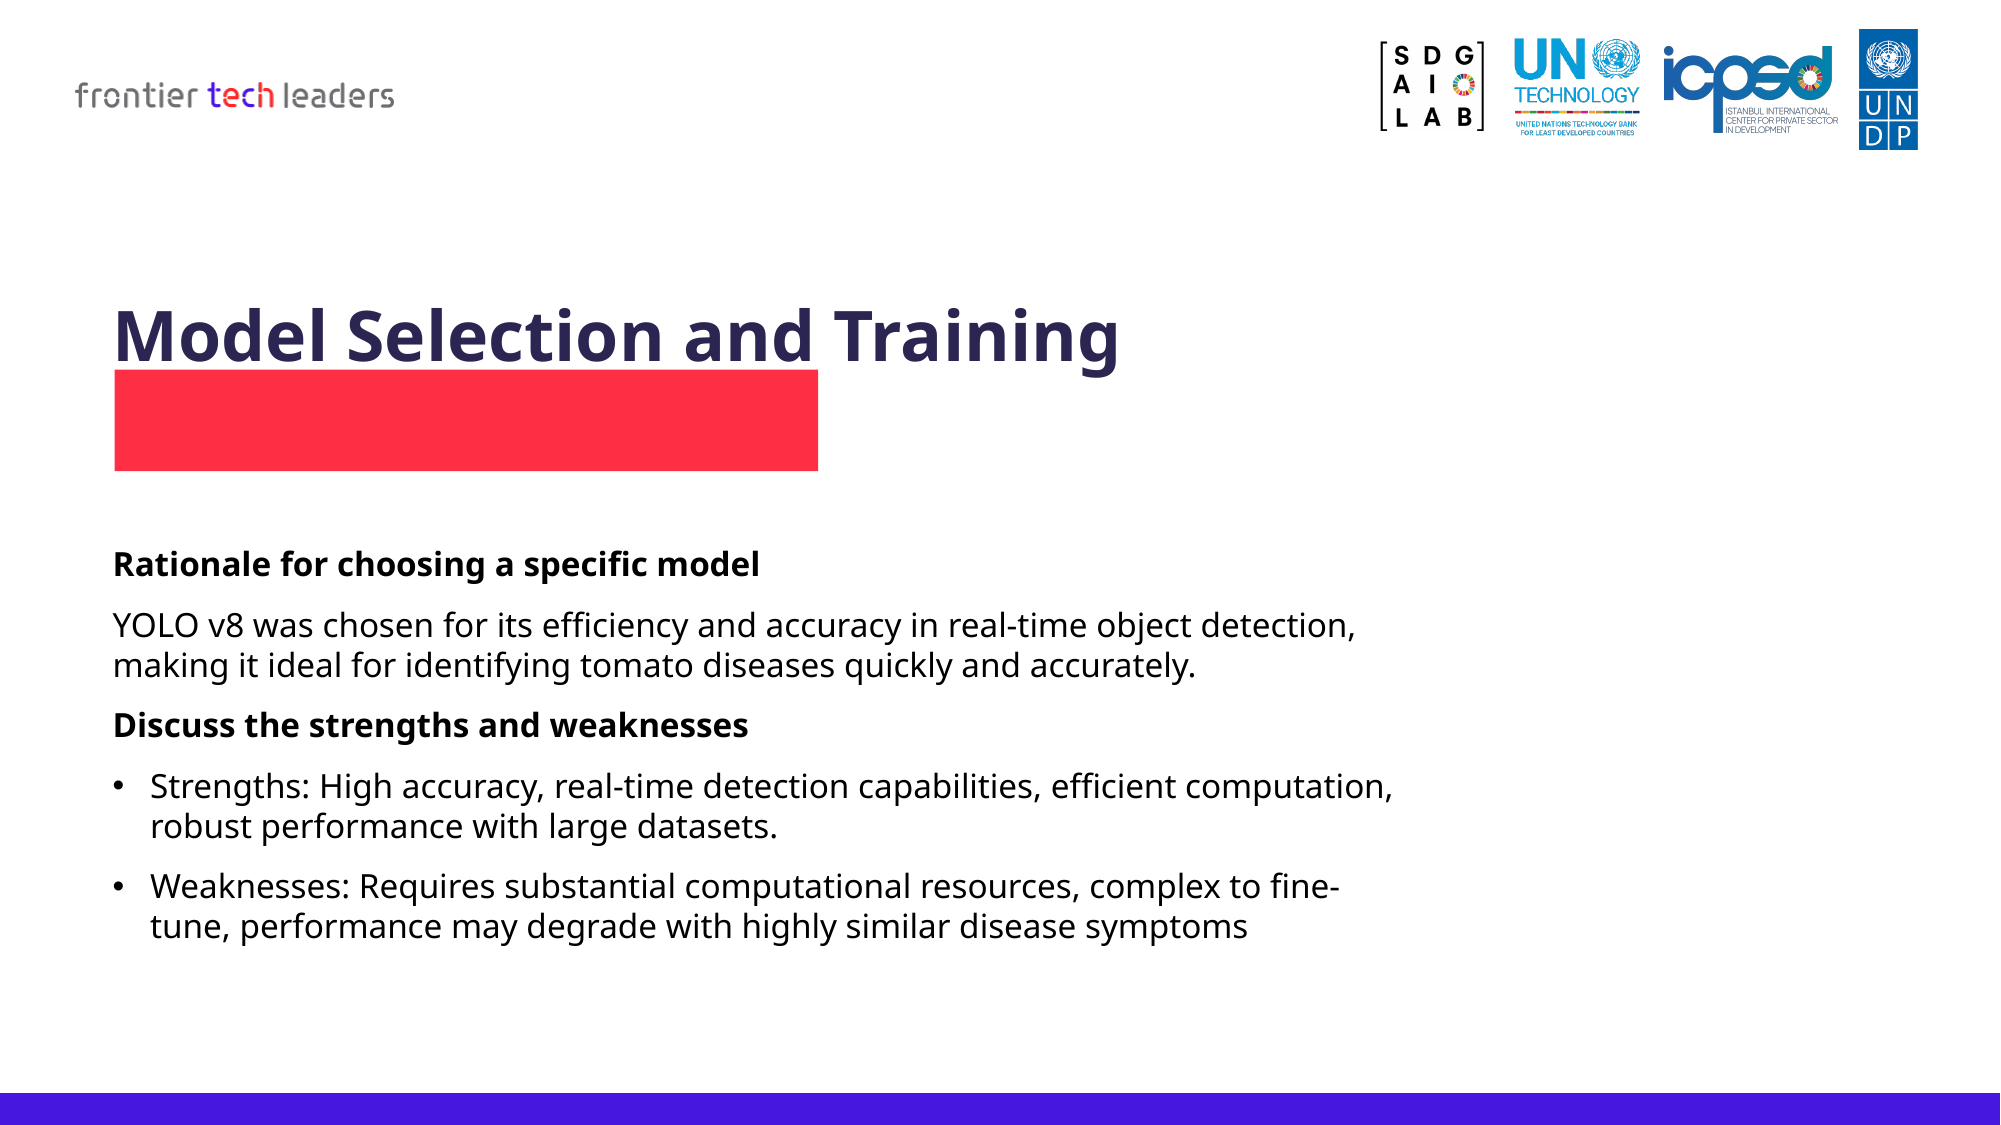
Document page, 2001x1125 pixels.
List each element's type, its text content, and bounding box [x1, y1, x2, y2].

list Rationale for choosing a specific model​ YOLO v8 was chosen for its efficiency and accuracy in real-time object detection, making it ideal for identifying tomato diseases quickly and accurately. Discuss the strengths and weaknesses​ Strengths: High accuracy, real-time detection capabilities, efficient computation, robust performance with large datasets. Weaknesses: Requires substantial computational resources, complex to fine-tune, performance may degrade with highly similar disease symptoms [104, 483, 1420, 1006]
text_box [114, 411, 819, 472]
title Model Selection and Training [104, 266, 1378, 411]
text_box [1377, 29, 1918, 150]
picture [75, 82, 394, 108]
text_box [0, 1093, 2000, 1125]
